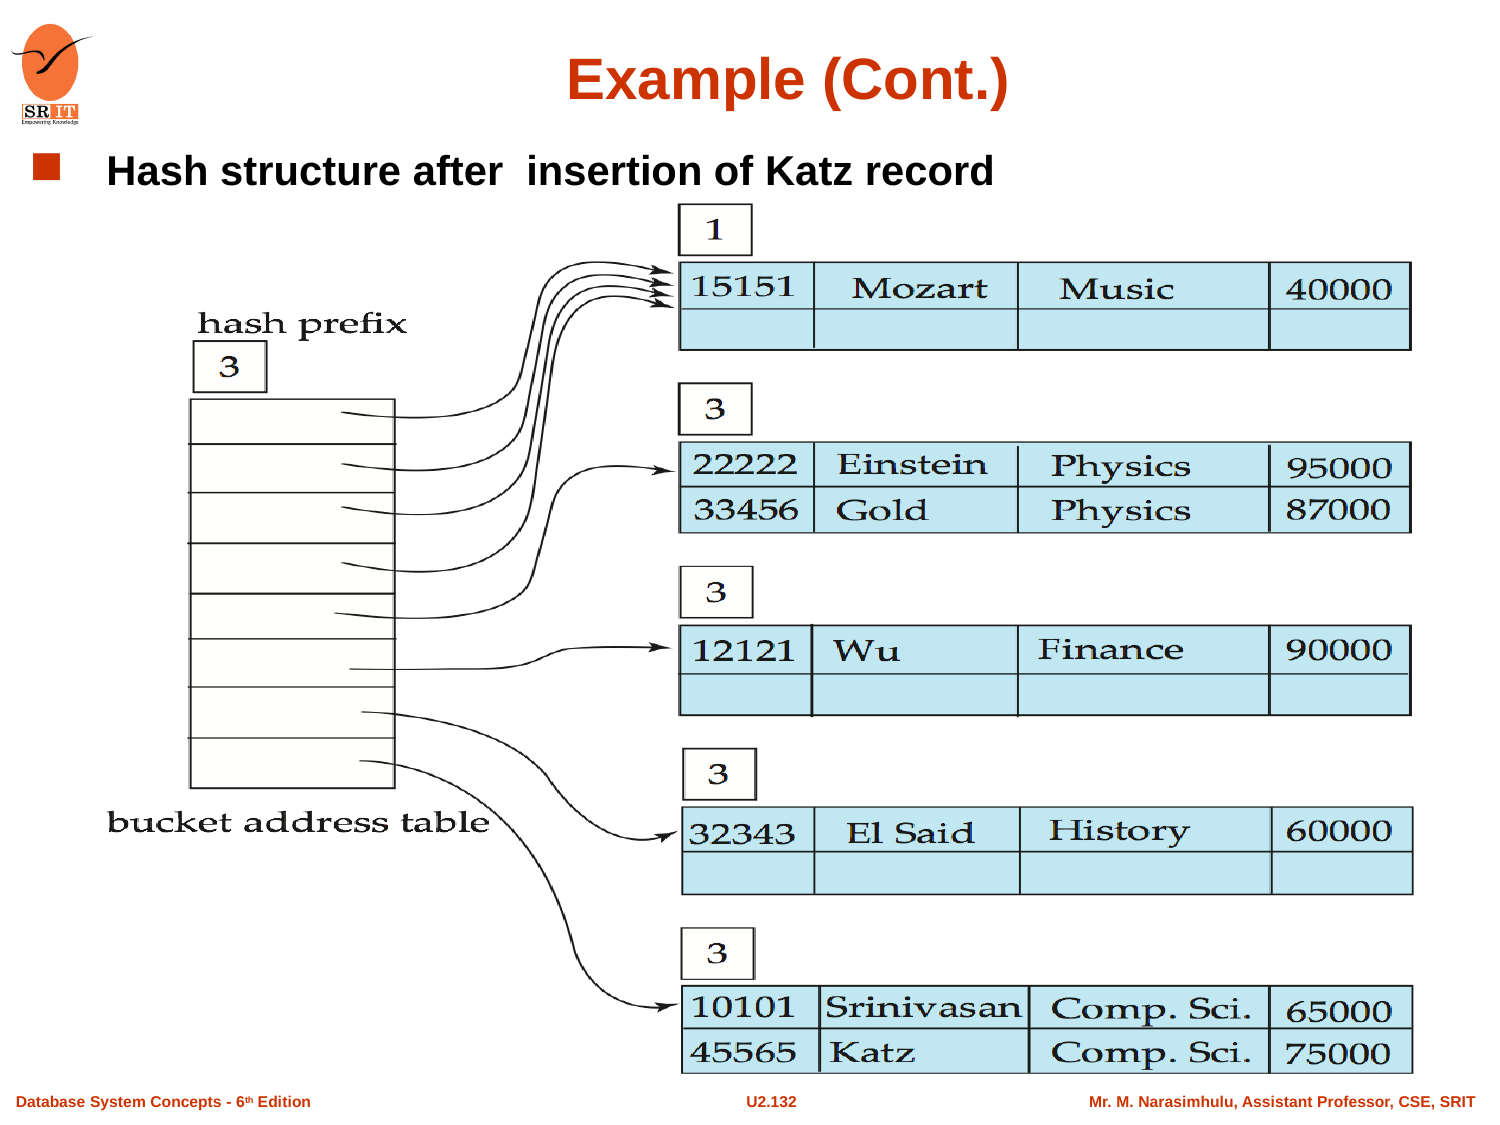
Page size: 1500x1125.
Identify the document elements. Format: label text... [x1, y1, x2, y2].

text_box Hash structure after insertion of Katz record [21, 136, 1483, 202]
picture [106, 201, 1417, 1074]
title Example (Cont.) [125, 18, 1452, 120]
picture [11, 19, 93, 128]
